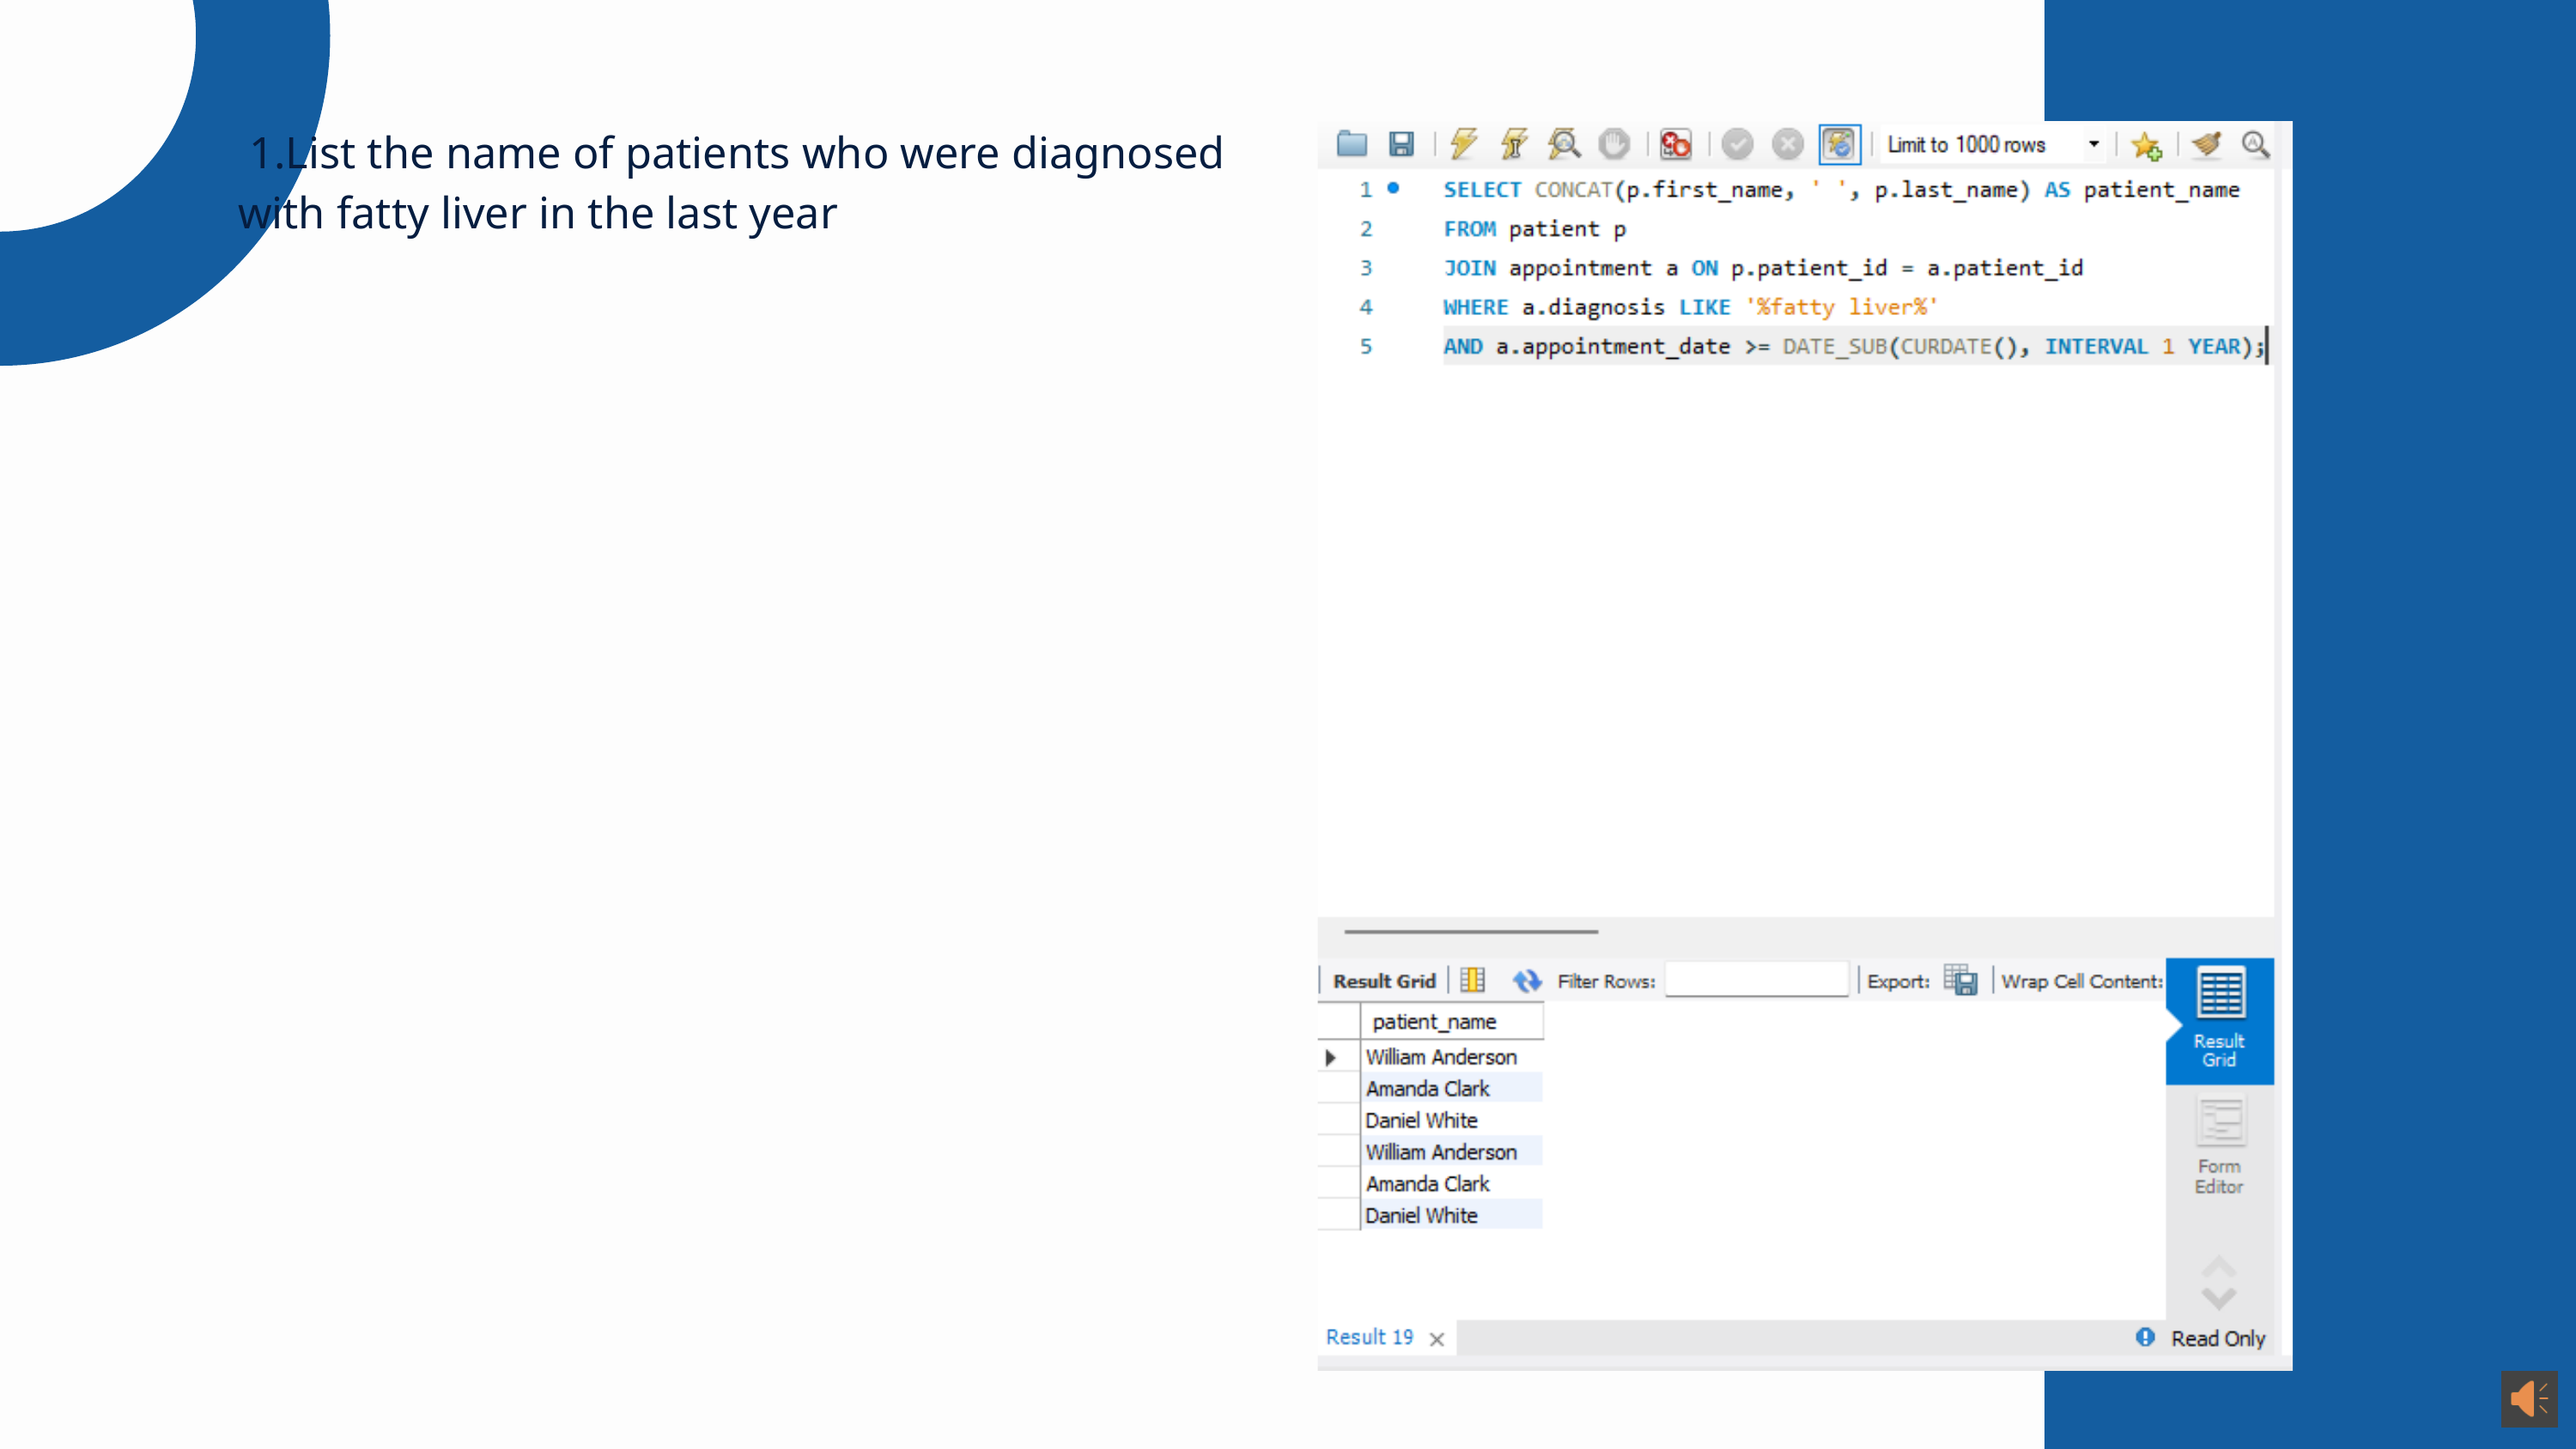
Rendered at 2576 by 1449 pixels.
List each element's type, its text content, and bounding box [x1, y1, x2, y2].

text_box [1317, 121, 2041, 1371]
picture [2500, 1370, 2560, 1429]
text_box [2044, 0, 2576, 1449]
text_box 1.List the name of patients who were diagnosed with fatty liver in the last year [266, 116, 1288, 238]
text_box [0, 0, 264, 300]
